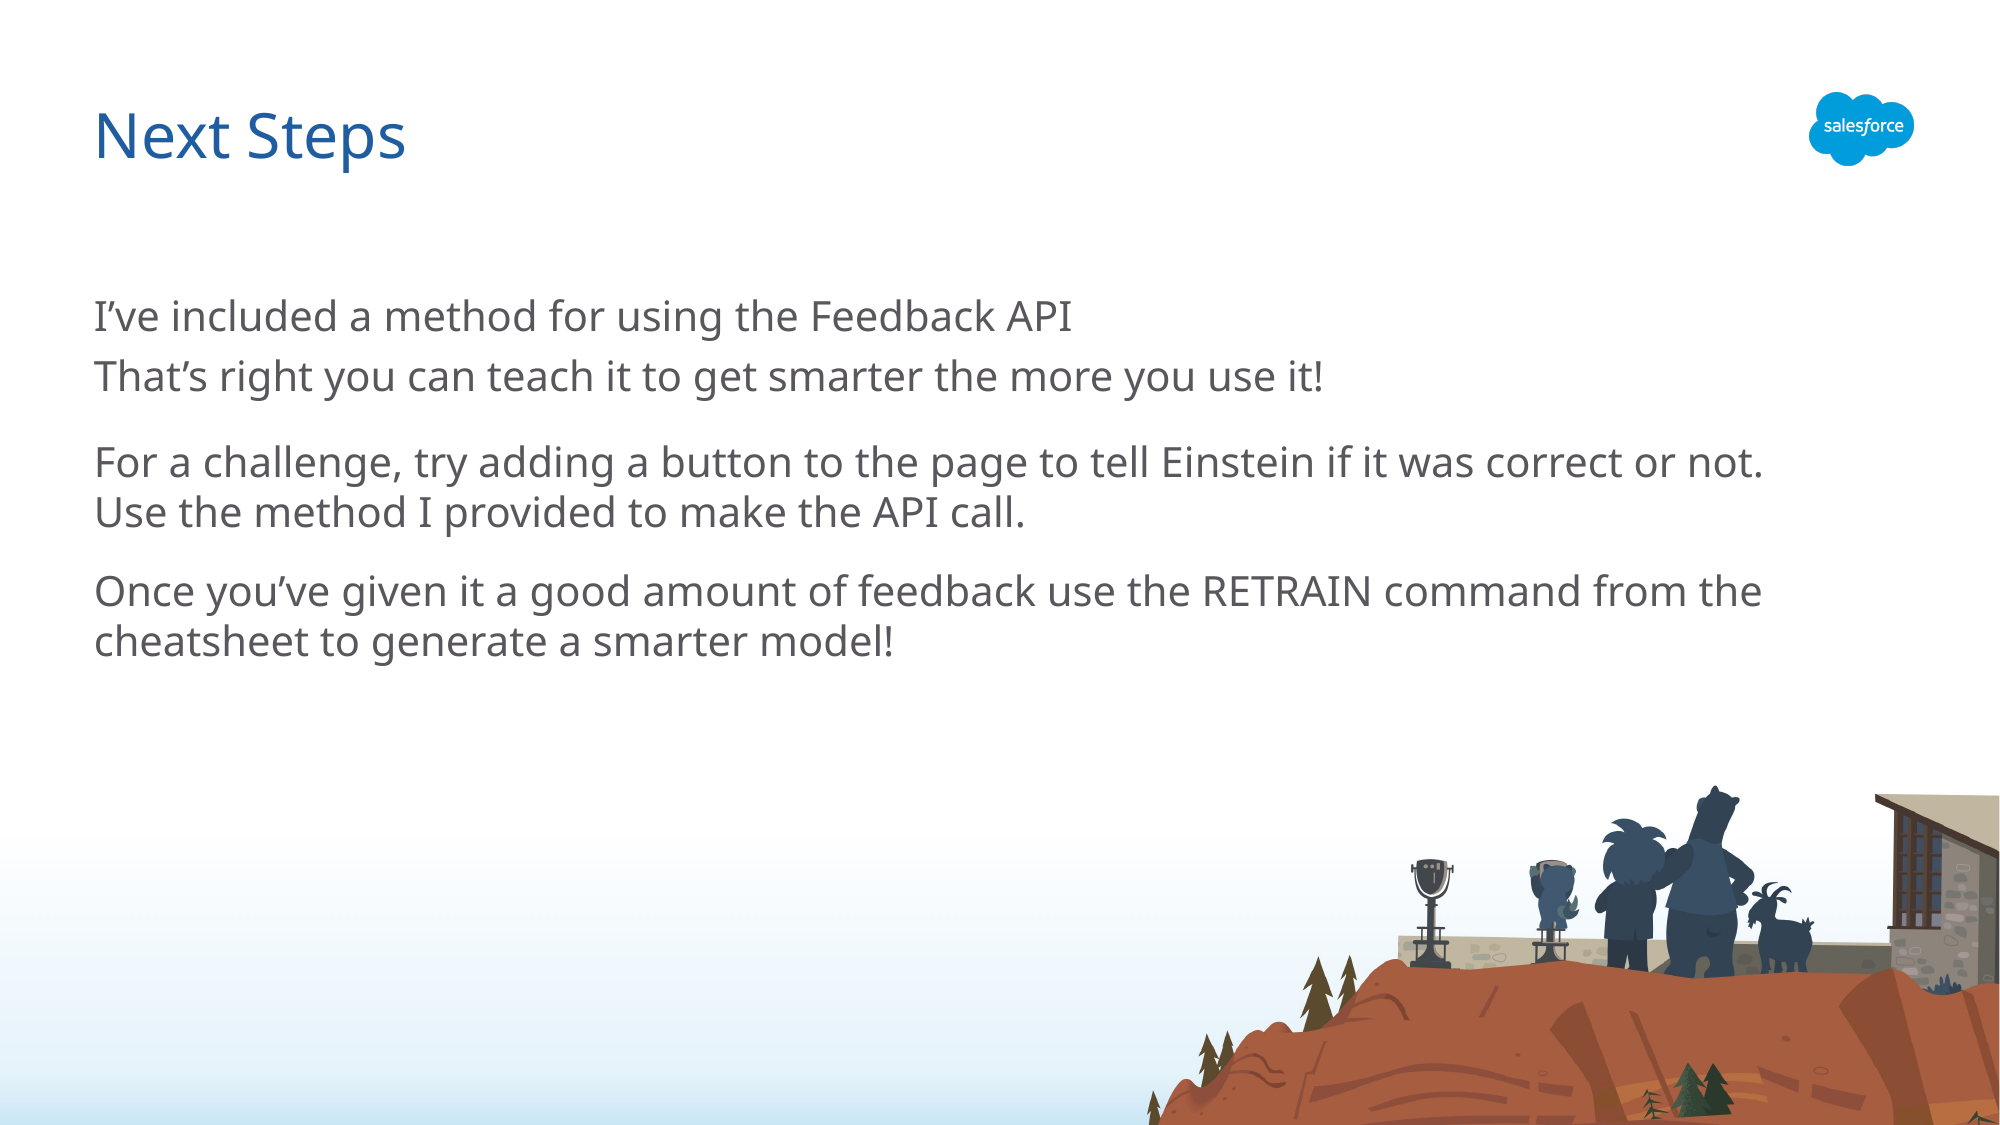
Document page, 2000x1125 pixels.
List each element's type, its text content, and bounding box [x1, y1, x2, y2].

list I’ve included a method for using the Feedback API That’s right you can teach it to get smarter the more you use it! For a challenge, try adding a button to the page to tell Einstein if it was correct or not. Use the method I provided to make the API call. Once you’ve given it a good amount of feedback use the RETRAIN command from the cheatsheet to generate a smarter model! [93, 289, 1799, 817]
title Next Steps [93, 10, 1906, 173]
picture [0, 0, 2000, 1125]
